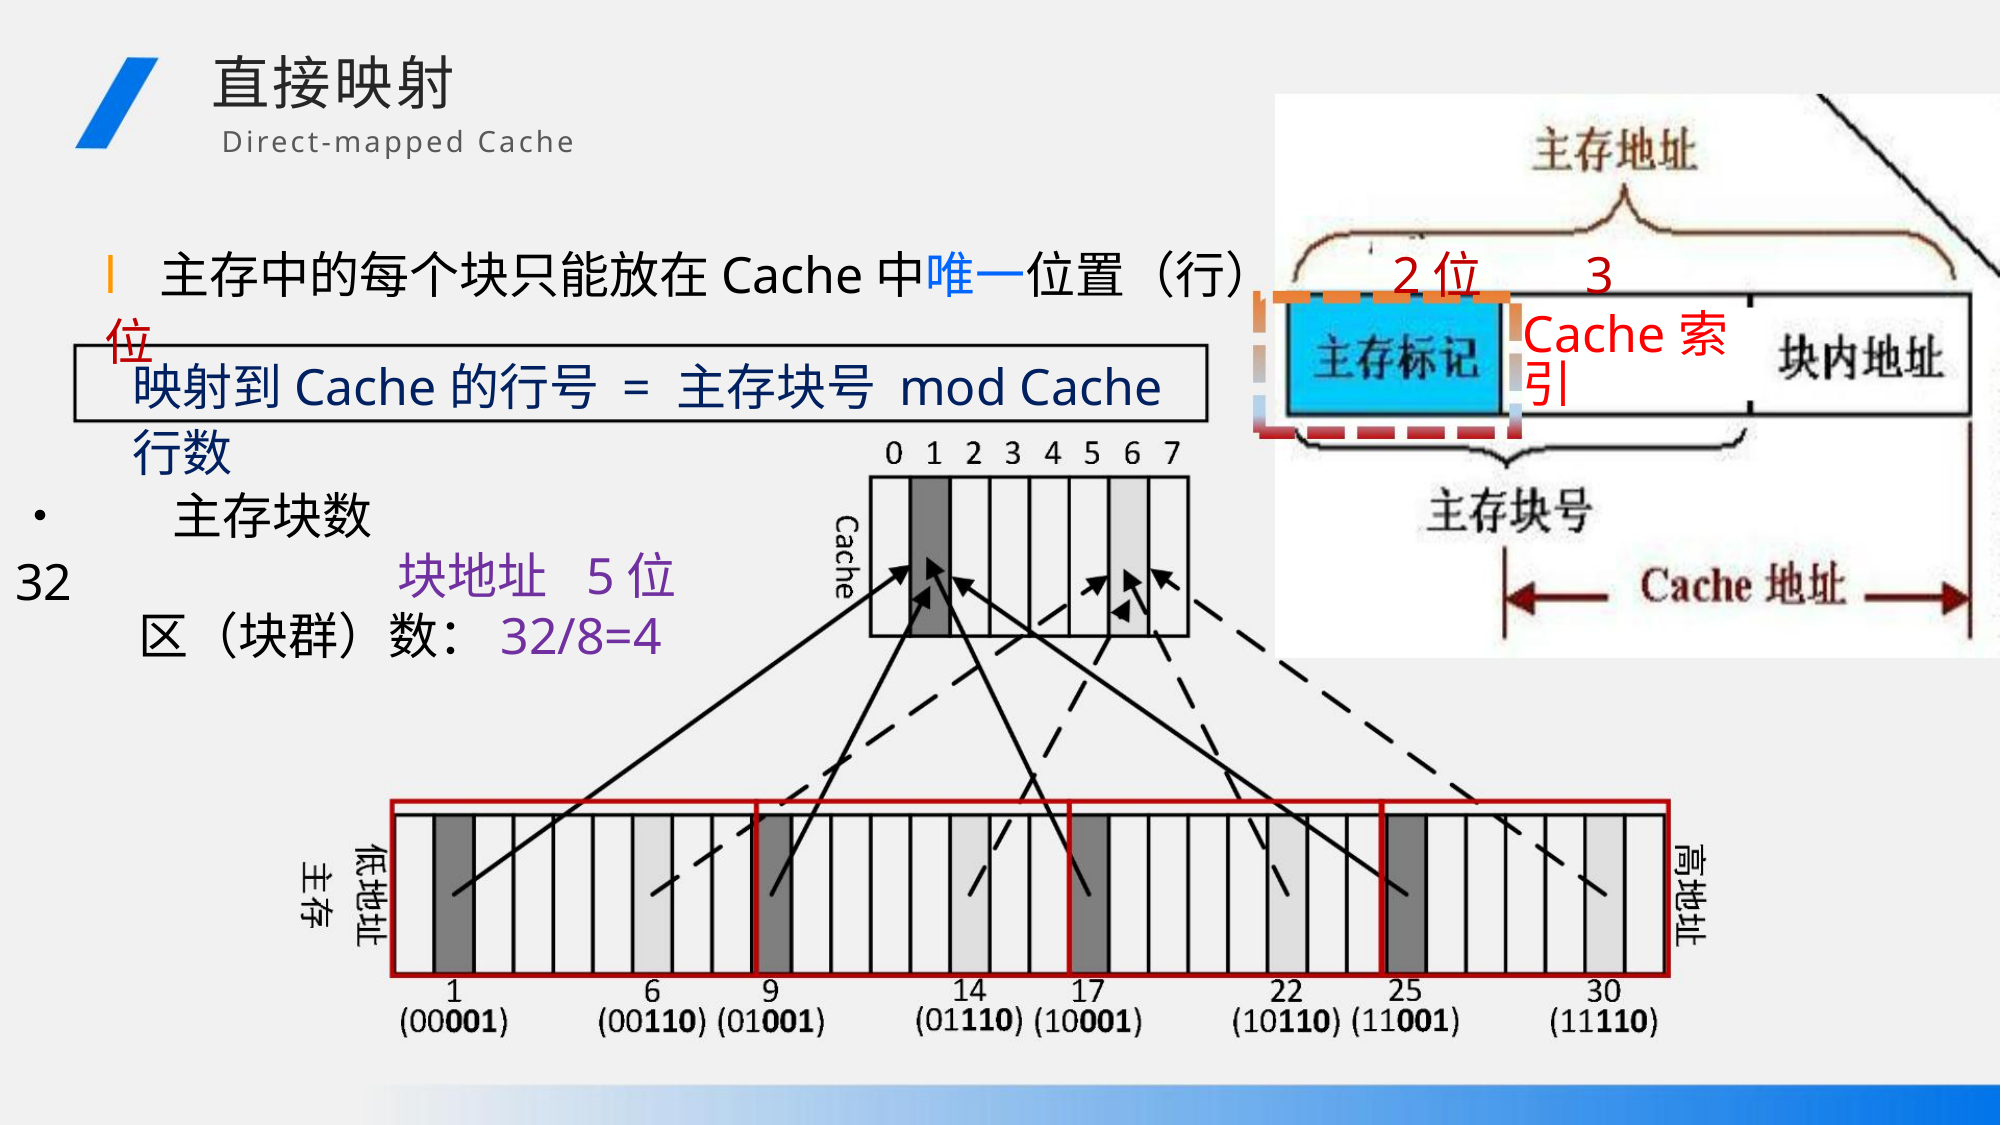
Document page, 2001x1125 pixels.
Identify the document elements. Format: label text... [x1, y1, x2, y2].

text_box 映射到Cache的行号 = 主存块号 mod Cache行数 [132, 349, 1175, 482]
text_box l 主存中的每个块只能放在Cache中唯一位置（行） 2位 3位 [104, 238, 1642, 370]
text_box 区（块群）数：32/8=4 [138, 598, 690, 665]
text_box • 主存块数32 [14, 478, 418, 611]
text_box 块地址 5位 [397, 538, 682, 598]
text_box Cache索引 [1522, 312, 1774, 413]
text_box 直接映射 Direct-mapped Cache [211, 58, 580, 159]
text_box [0, 0, 2000, 1125]
